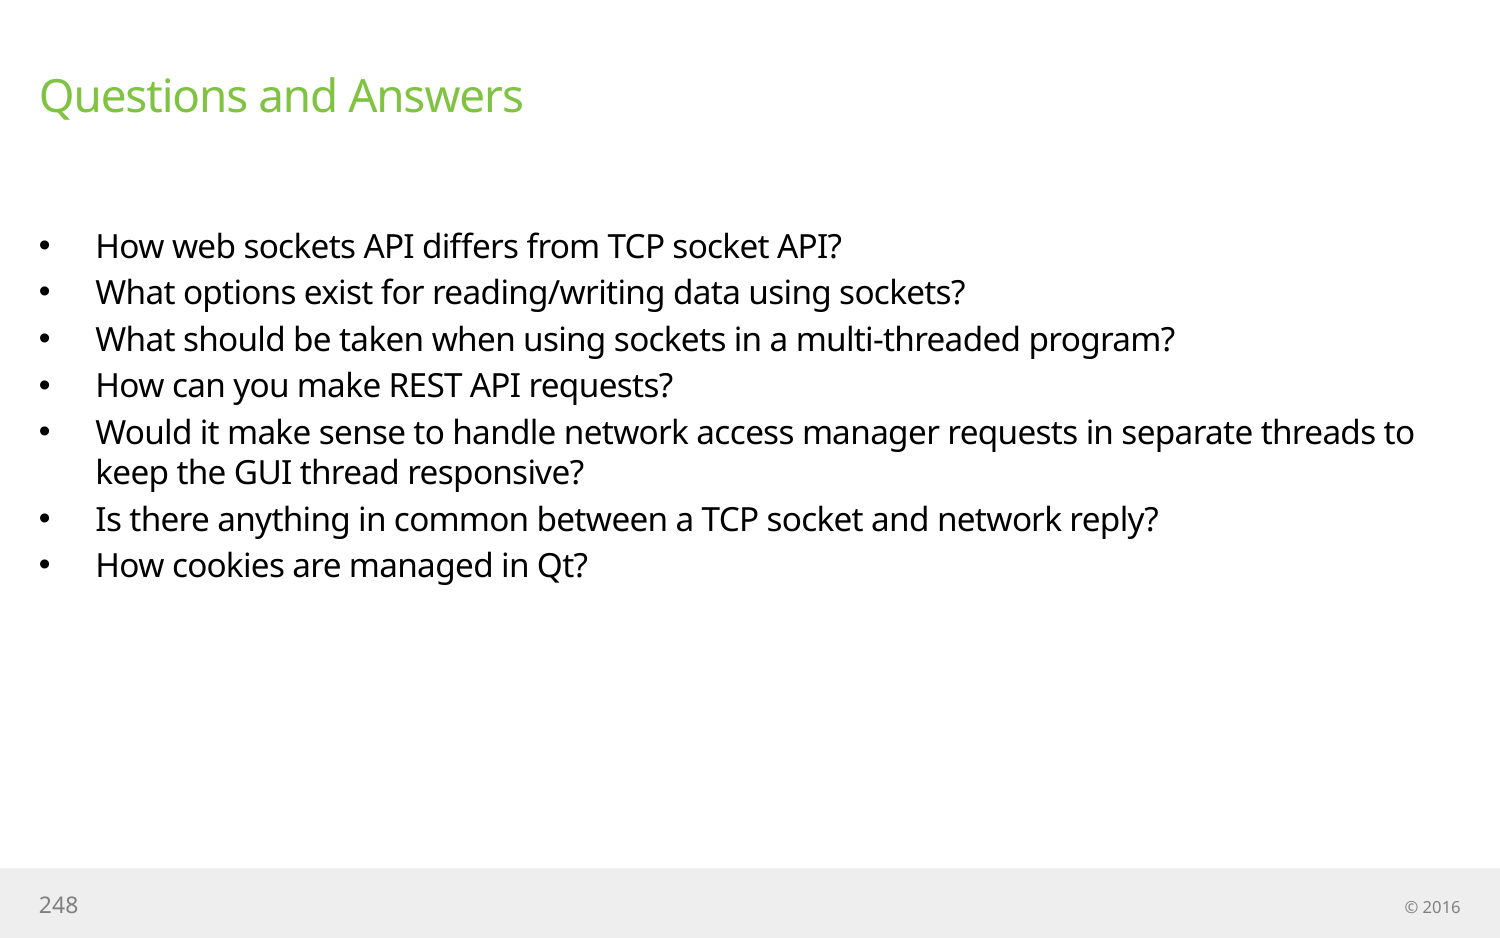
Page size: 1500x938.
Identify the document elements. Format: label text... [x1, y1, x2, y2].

footer © 2016 [1188, 896, 1461, 917]
slide_number 248 [39, 892, 410, 921]
list How web sockets API differs from TCP socket API? What options exist for reading/writing data using sockets? What should be taken when using sockets in a multi-threaded program? How can you make REST API requests? Would it make sense to handle network access manager requests in separate threads to keep the GUI thread responsive? Is there anything in common between a TCP socket and network reply? How cookies are managed in Qt? [39, 224, 1471, 846]
title Questions and Answers [39, 66, 1052, 195]
